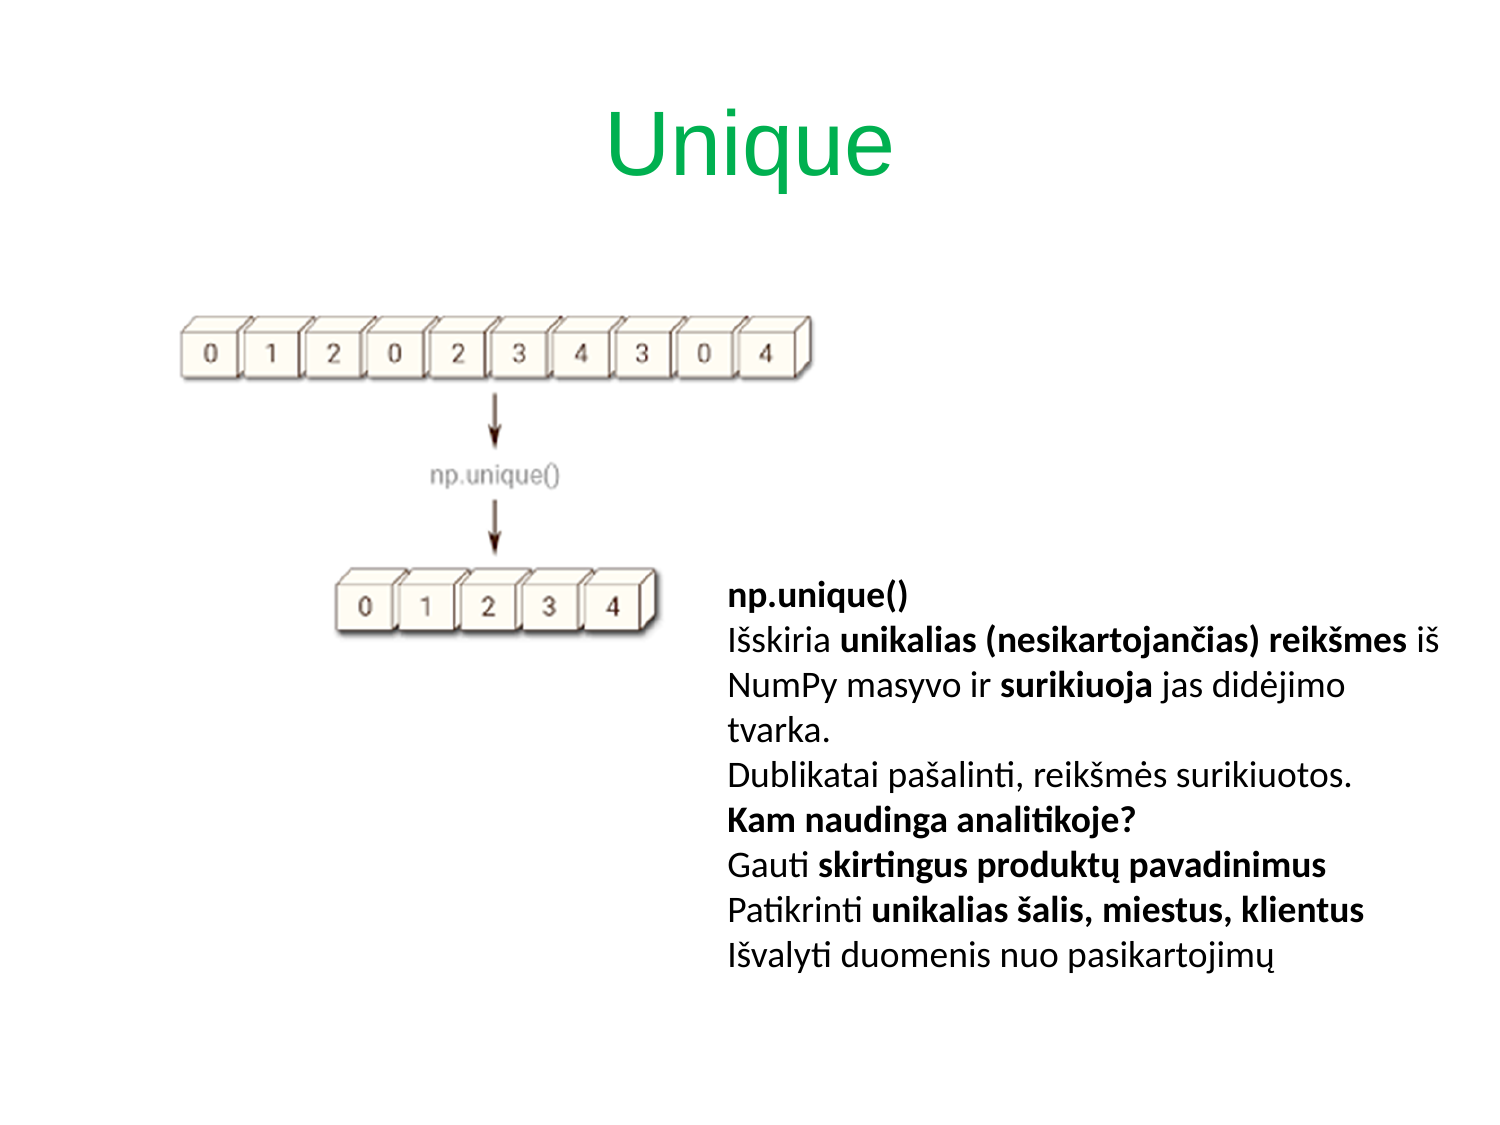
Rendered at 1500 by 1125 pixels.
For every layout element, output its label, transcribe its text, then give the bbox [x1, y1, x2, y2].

title Unique [75, 45, 1425, 233]
text_box np.unique() Išskiria unikalias (nesikartojančias) reikšmes iš NumPy masyvo ir surikiuoja jas didėjimo tvarka. Dublikatai pašalinti, reikšmės surikiuotos. Kam naudinga analitikoje? Gauti skirtingus produktų pavadinimus Patikrinti unikalias šalis, miestus, klientus Išvalyti duomenis nuo pasikartojimų [712, 562, 1463, 1028]
picture [156, 299, 838, 657]
